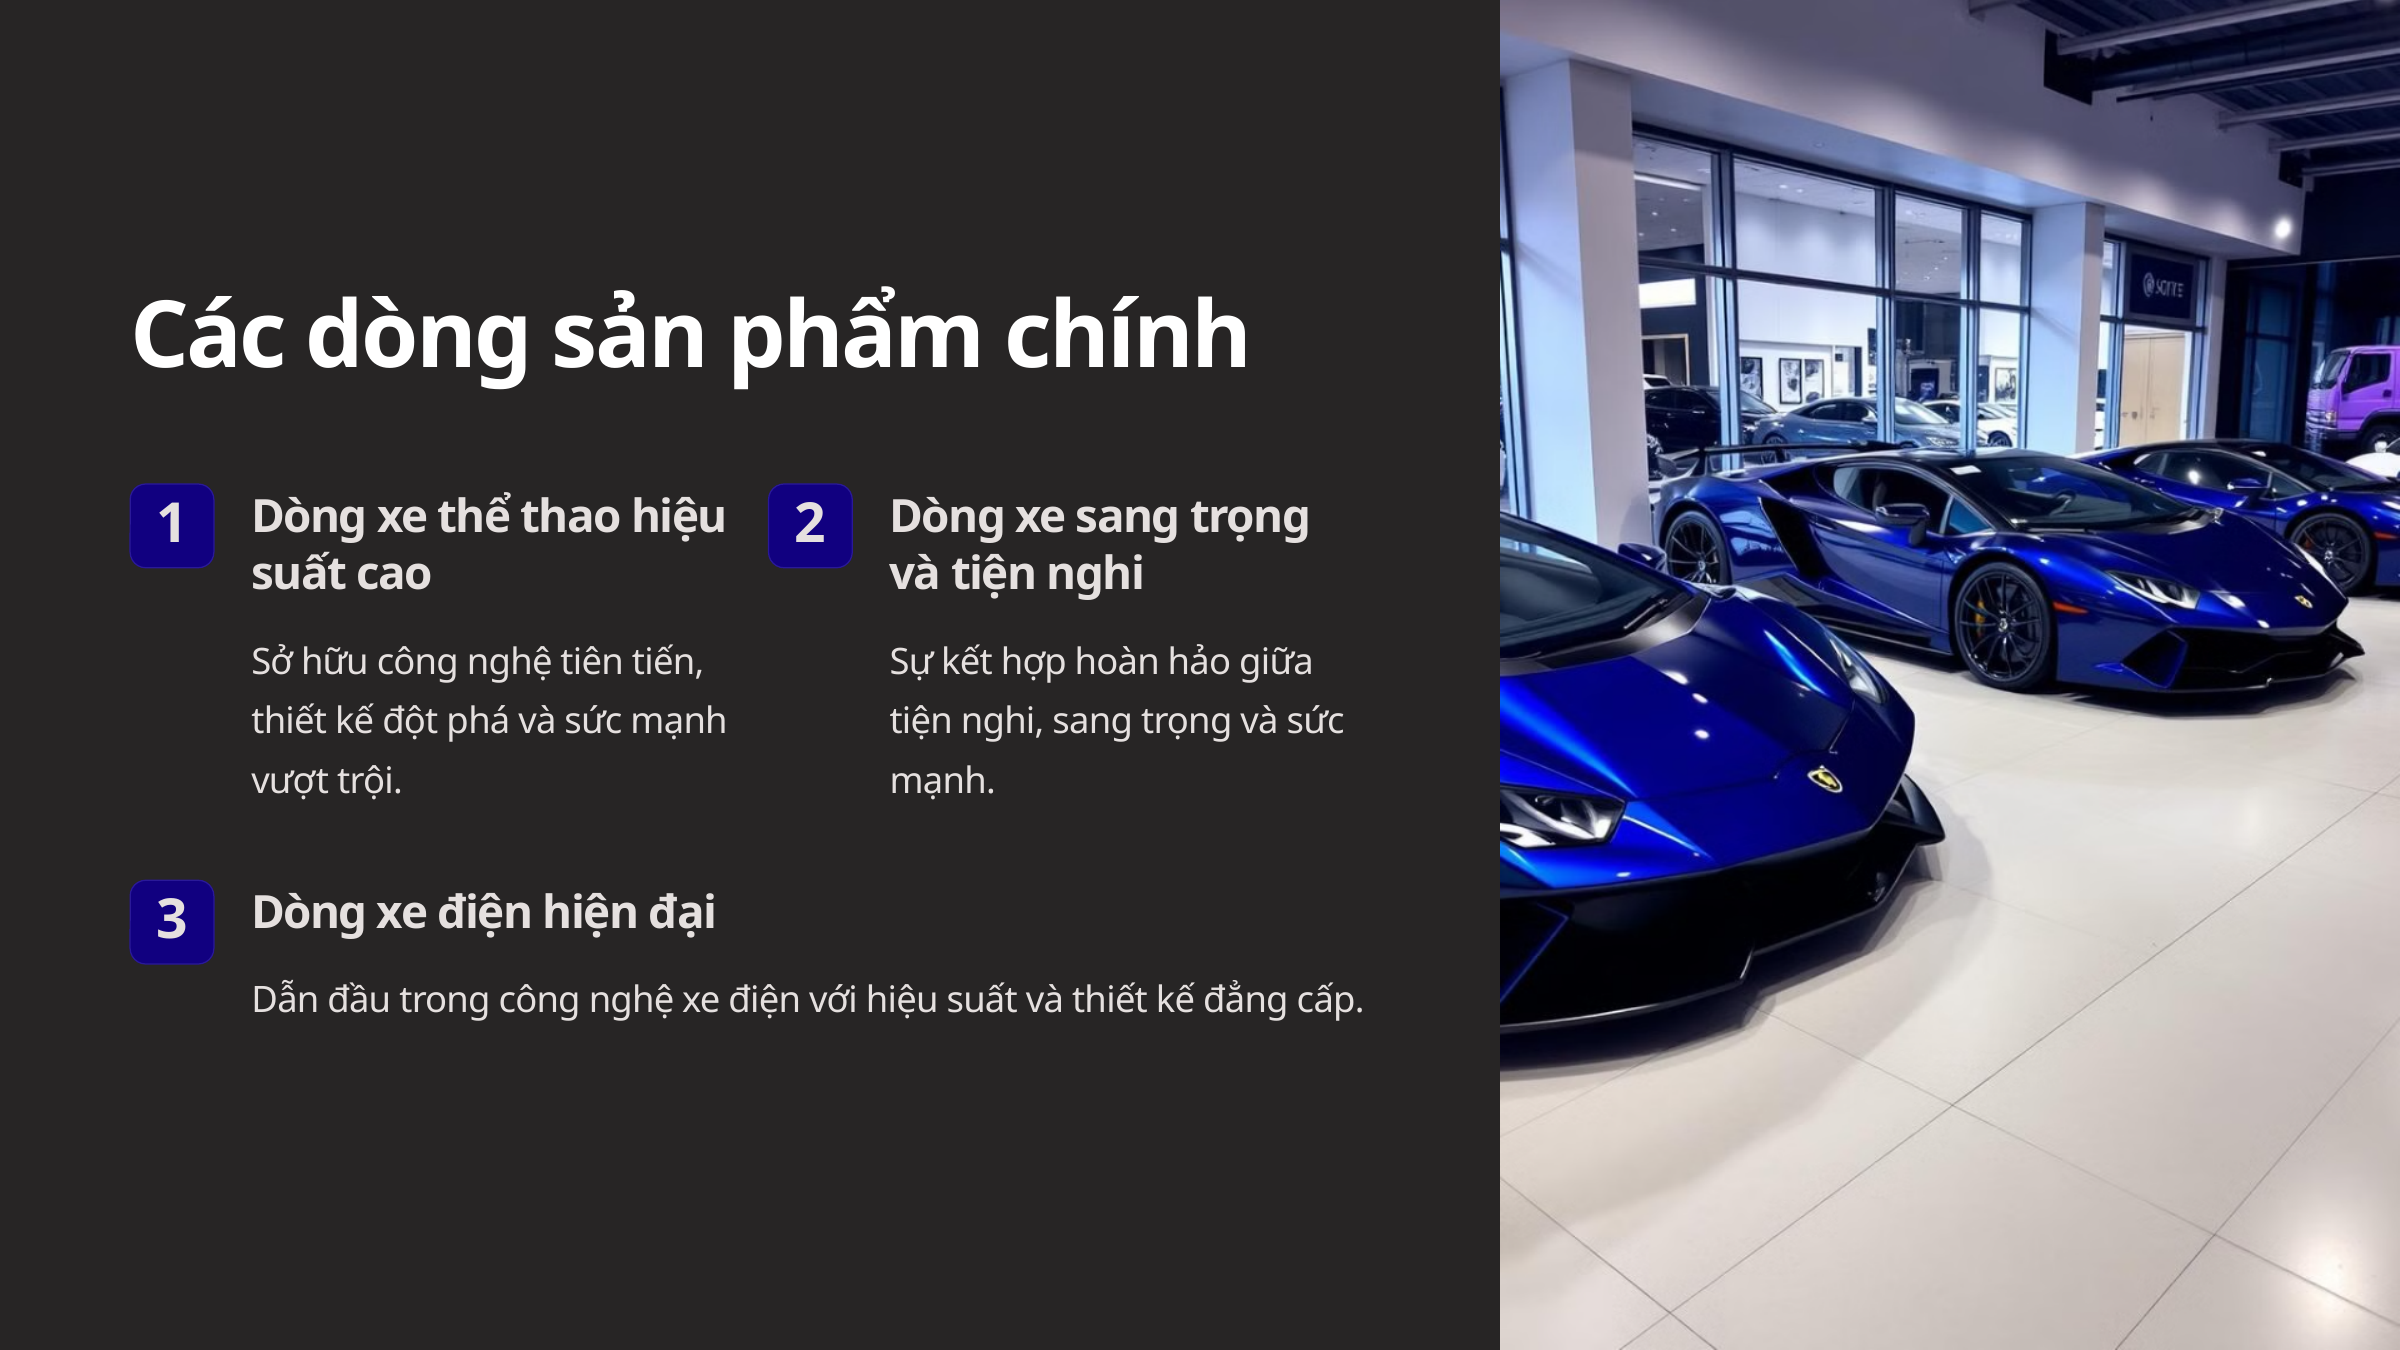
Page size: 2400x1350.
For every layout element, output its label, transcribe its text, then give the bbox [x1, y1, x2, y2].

text_box Sở hữu công nghệ tiên tiến, thiết kế đột phá và sức mạnh vượt trội. [251, 622, 732, 802]
text_box Dòng xe điện hiện đại [251, 880, 717, 939]
text_box Dòng xe sang trọng và tiện nghi [889, 484, 1370, 601]
text_box 2 [793, 498, 828, 554]
text_box [130, 880, 214, 965]
text_box [130, 483, 214, 568]
text_box Các dòng sản phẩm chính [130, 270, 1237, 387]
text_box [768, 483, 853, 568]
text_box 1 [160, 498, 184, 554]
text_box Dòng xe thể thao hiệu suất cao [251, 484, 732, 601]
picture [1499, 0, 2400, 1350]
text_box Dẫn đầu trong công nghệ xe điện với hiệu suất và thiết kế đẳng cấp. [251, 960, 1370, 1080]
text_box 3 [154, 894, 190, 951]
text_box Sự kết hợp hoàn hảo giữa tiện nghi, sang trọng và sức mạnh. [889, 622, 1370, 802]
